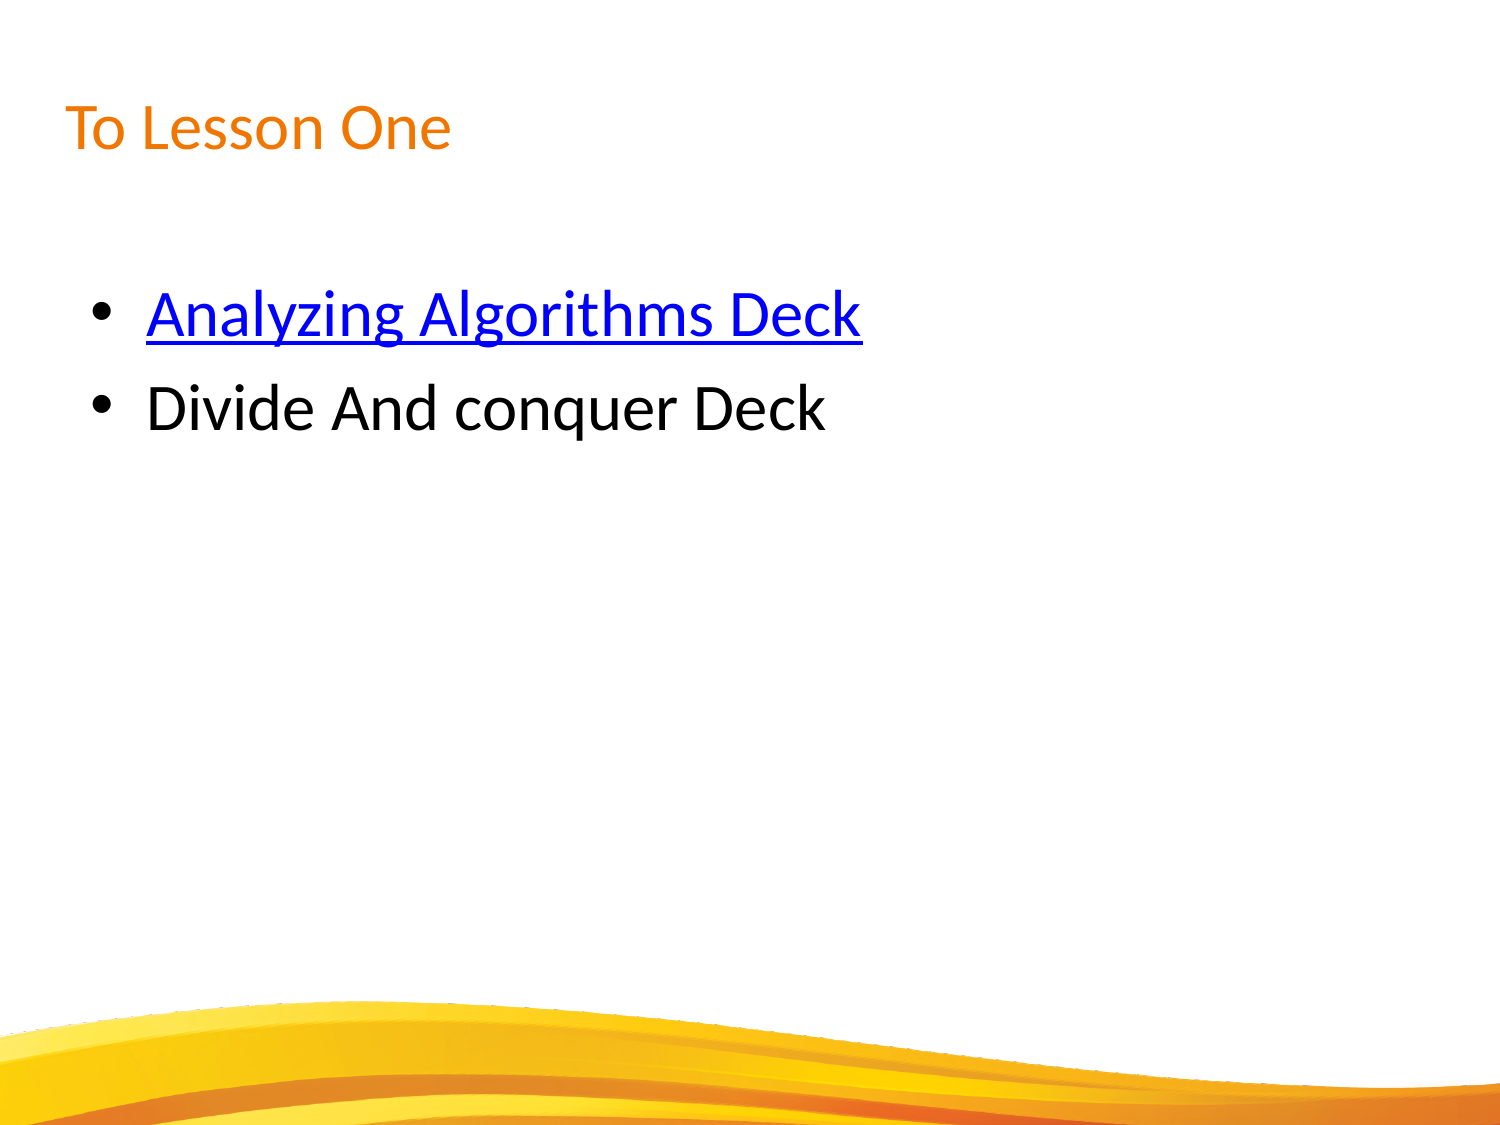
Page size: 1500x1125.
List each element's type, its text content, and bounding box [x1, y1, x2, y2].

picture [0, 1001, 1500, 1125]
list Analyzing Algorithms Deck Divide And conquer Deck [75, 262, 1425, 1005]
title To Lesson One [50, 75, 1400, 205]
